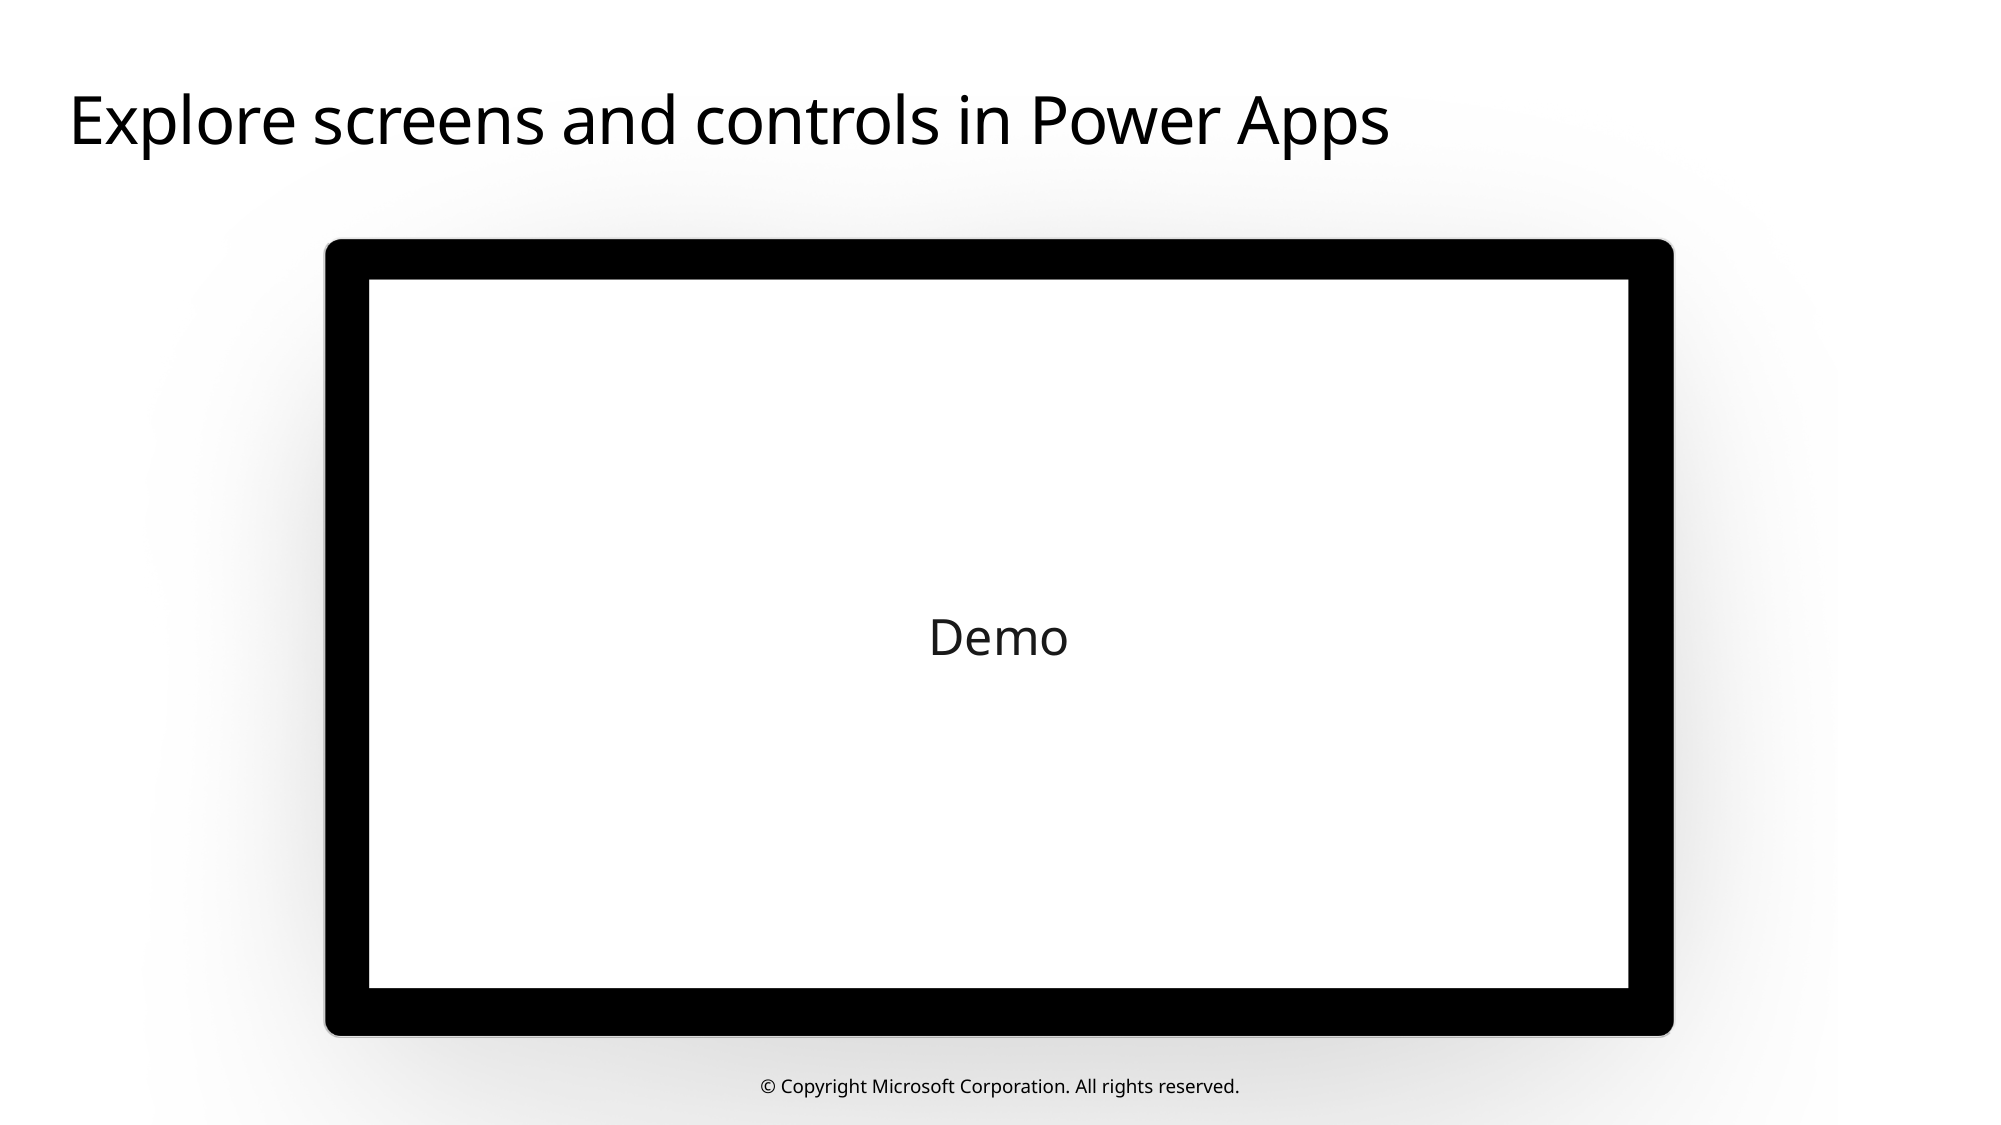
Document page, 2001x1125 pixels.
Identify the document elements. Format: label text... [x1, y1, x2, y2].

list Demo [369, 282, 1630, 989]
title Explore screens and controls in Power Apps [68, 72, 1930, 184]
picture [54, 96, 1838, 1125]
